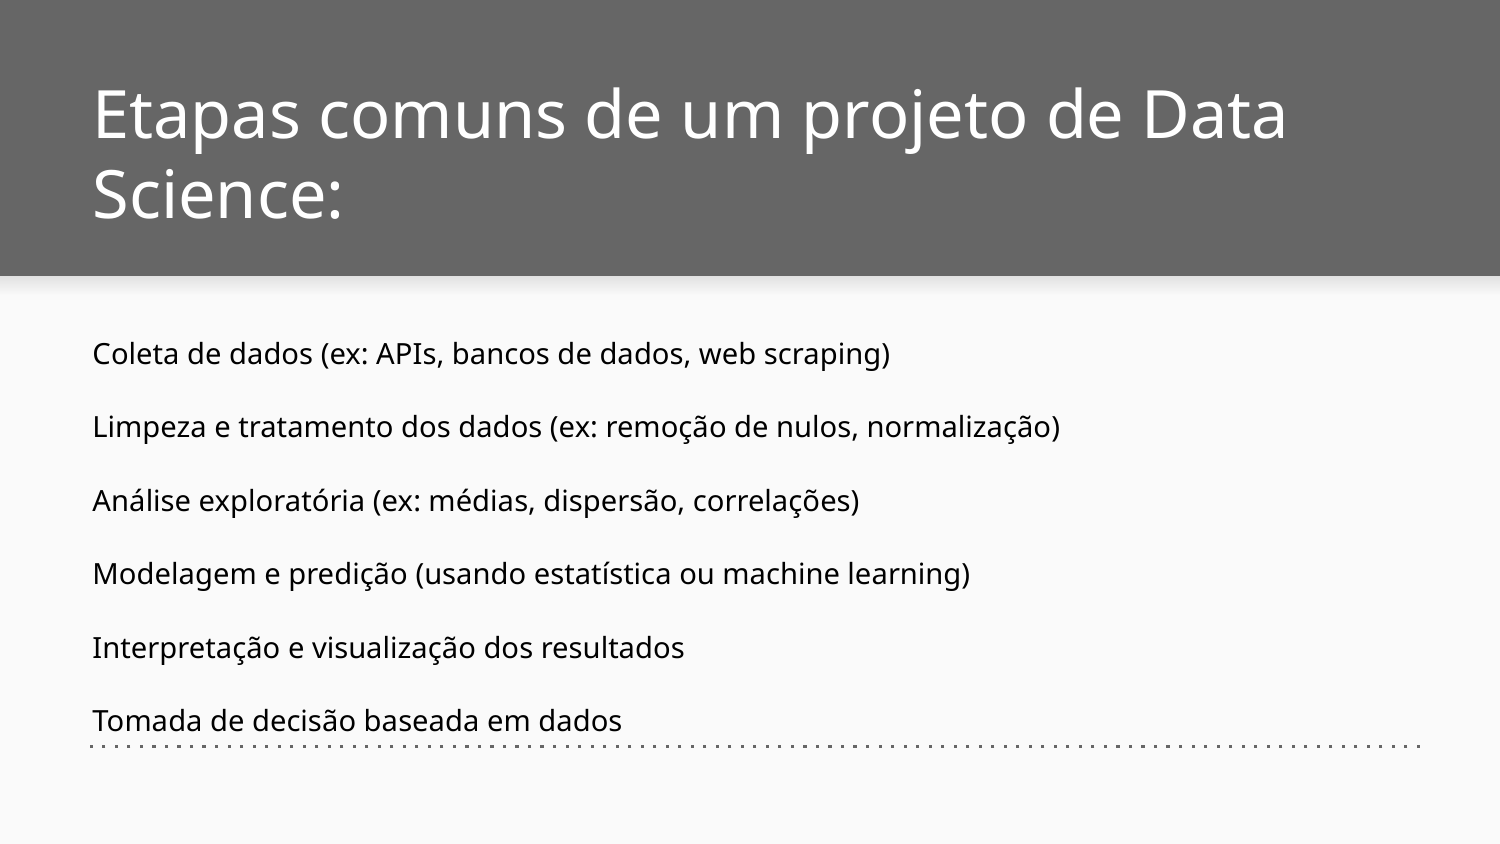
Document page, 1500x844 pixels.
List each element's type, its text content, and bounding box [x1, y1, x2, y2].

list Coleta de dados (ex: APIs, bancos de dados, web scraping) Limpeza e tratamento dos dados (ex: remoção de nulos, normalização) Análise exploratória (ex: médias, dispersão, correlações) Modelagem e predição (usando estatística ou machine learning) Interpretação e visualização dos resultados Tomada de decisão baseada em dados [77, 314, 1394, 747]
title Etapas comuns de um projeto de Data Science: [77, 121, 1427, 248]
